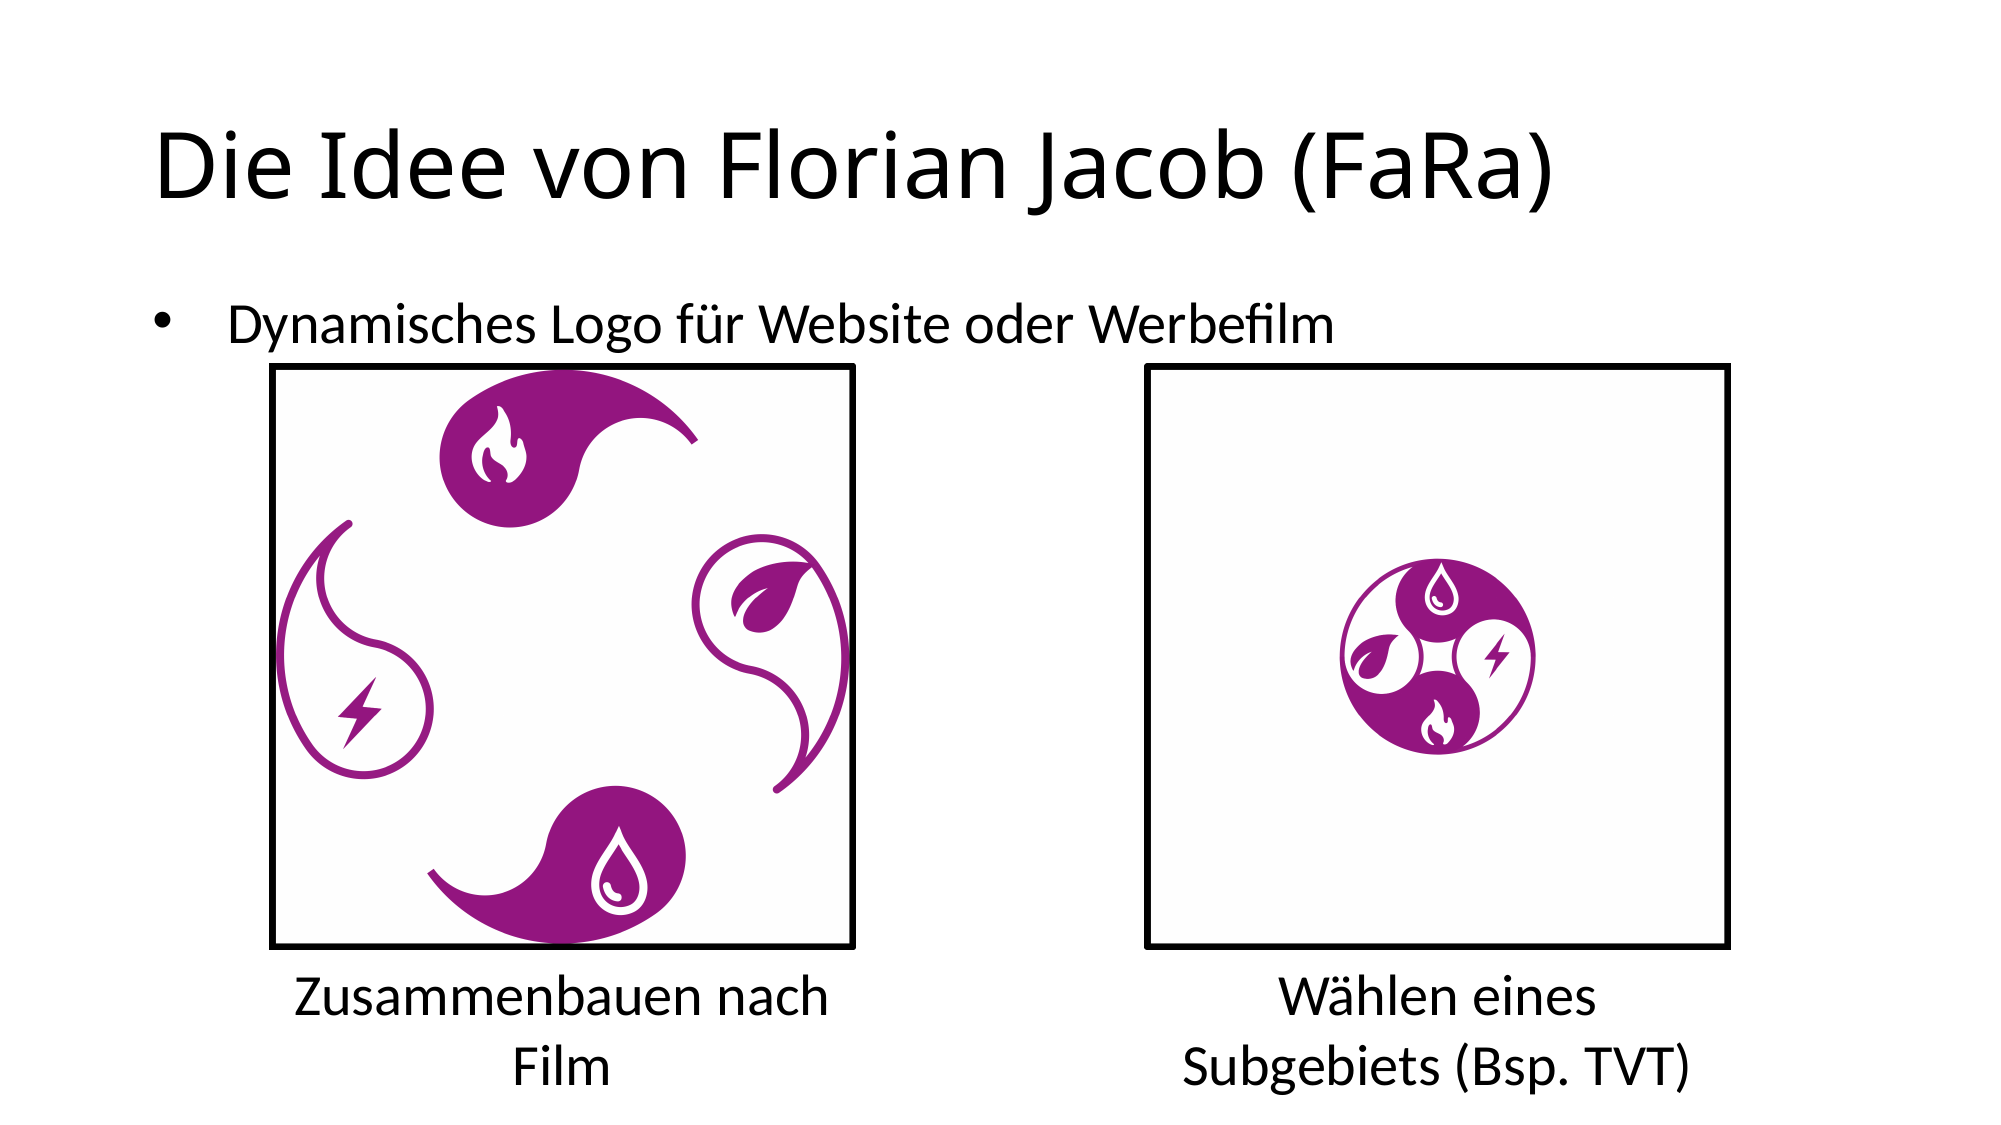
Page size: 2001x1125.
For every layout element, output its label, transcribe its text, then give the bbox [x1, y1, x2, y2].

text_box Zusammenbauen nach Film [269, 950, 856, 1105]
text_box Dynamisches Logo für Website oder Werbefilm [137, 277, 1950, 363]
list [1144, 363, 1731, 950]
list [269, 363, 856, 950]
title Die Idee von Florian Jacob (FaRa) [137, 59, 1863, 277]
text_box Wählen eines Subgebiets (Bsp. TVT) [1144, 950, 1731, 1105]
